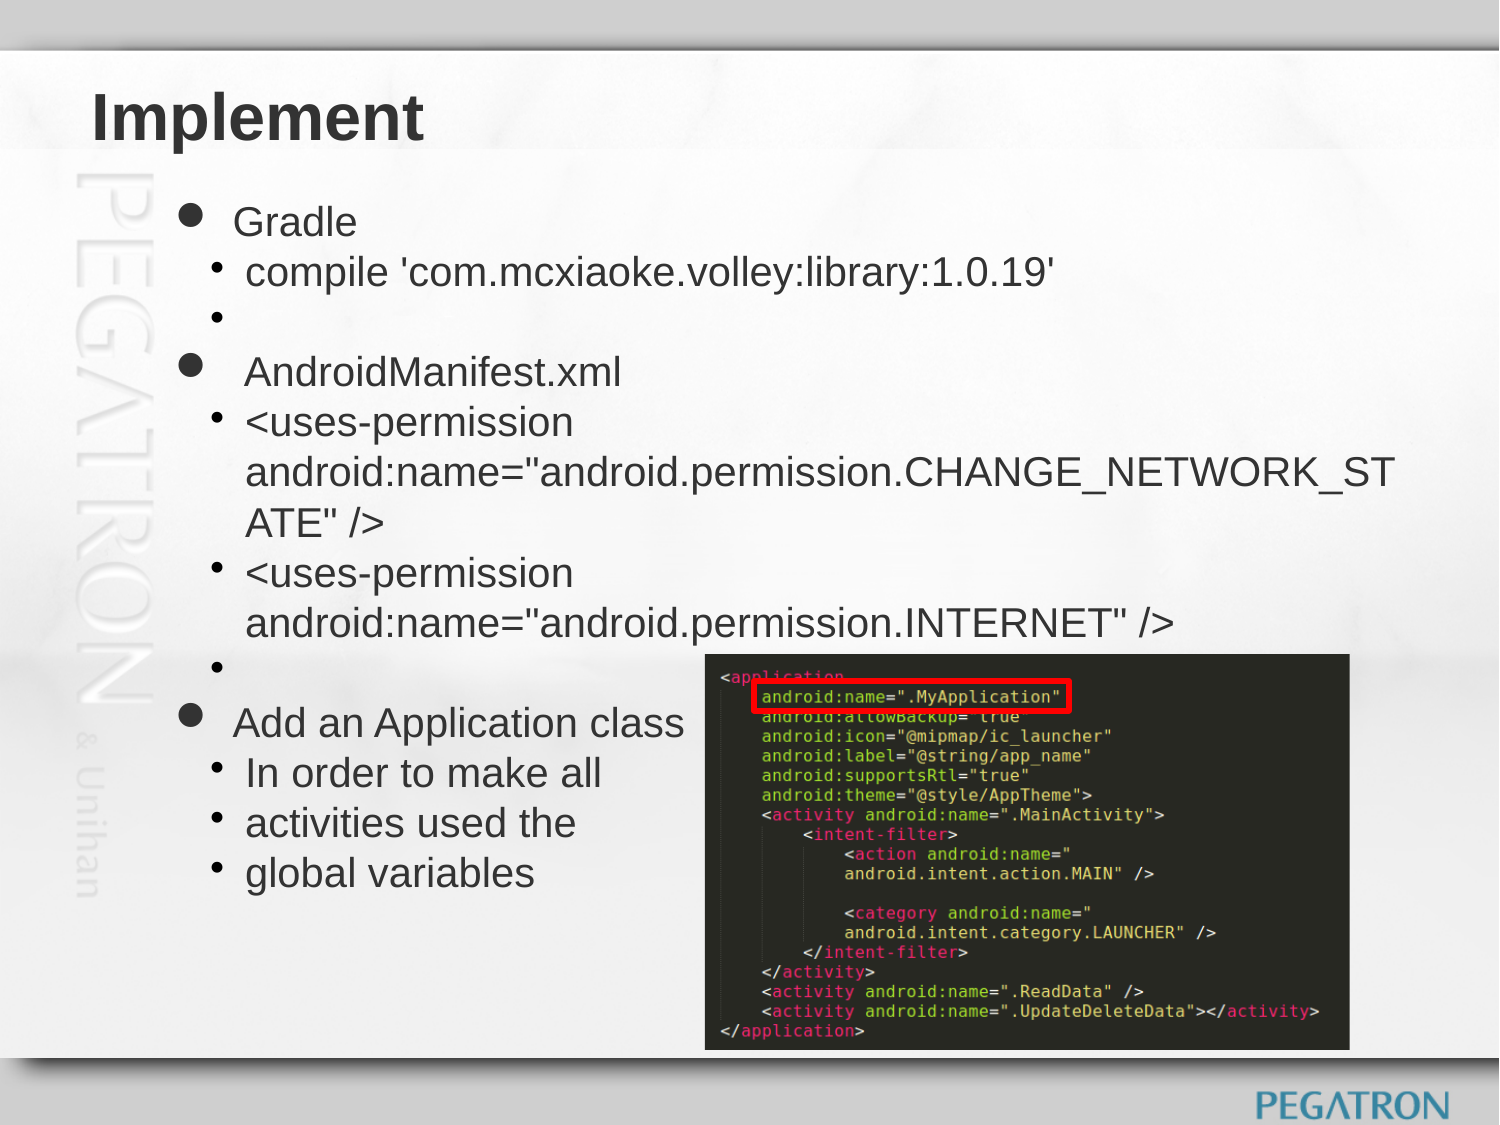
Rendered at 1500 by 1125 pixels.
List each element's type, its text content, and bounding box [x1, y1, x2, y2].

picture [704, 654, 1350, 1050]
picture [0, 0, 1499, 148]
text_box Implement [76, 56, 1424, 172]
picture [0, 1058, 1499, 1125]
text_box Gradle compile 'com.mcxiaoke.volley:library:1.0.19' AndroidManifest.xml <uses-permission android:name="android.permission.CHANGE_NETWORK_STATE" /> <uses-permission android:name="android.permission.INTERNET" /> Add an Application class In order to make all activities used the global variables [159, 187, 1424, 1019]
